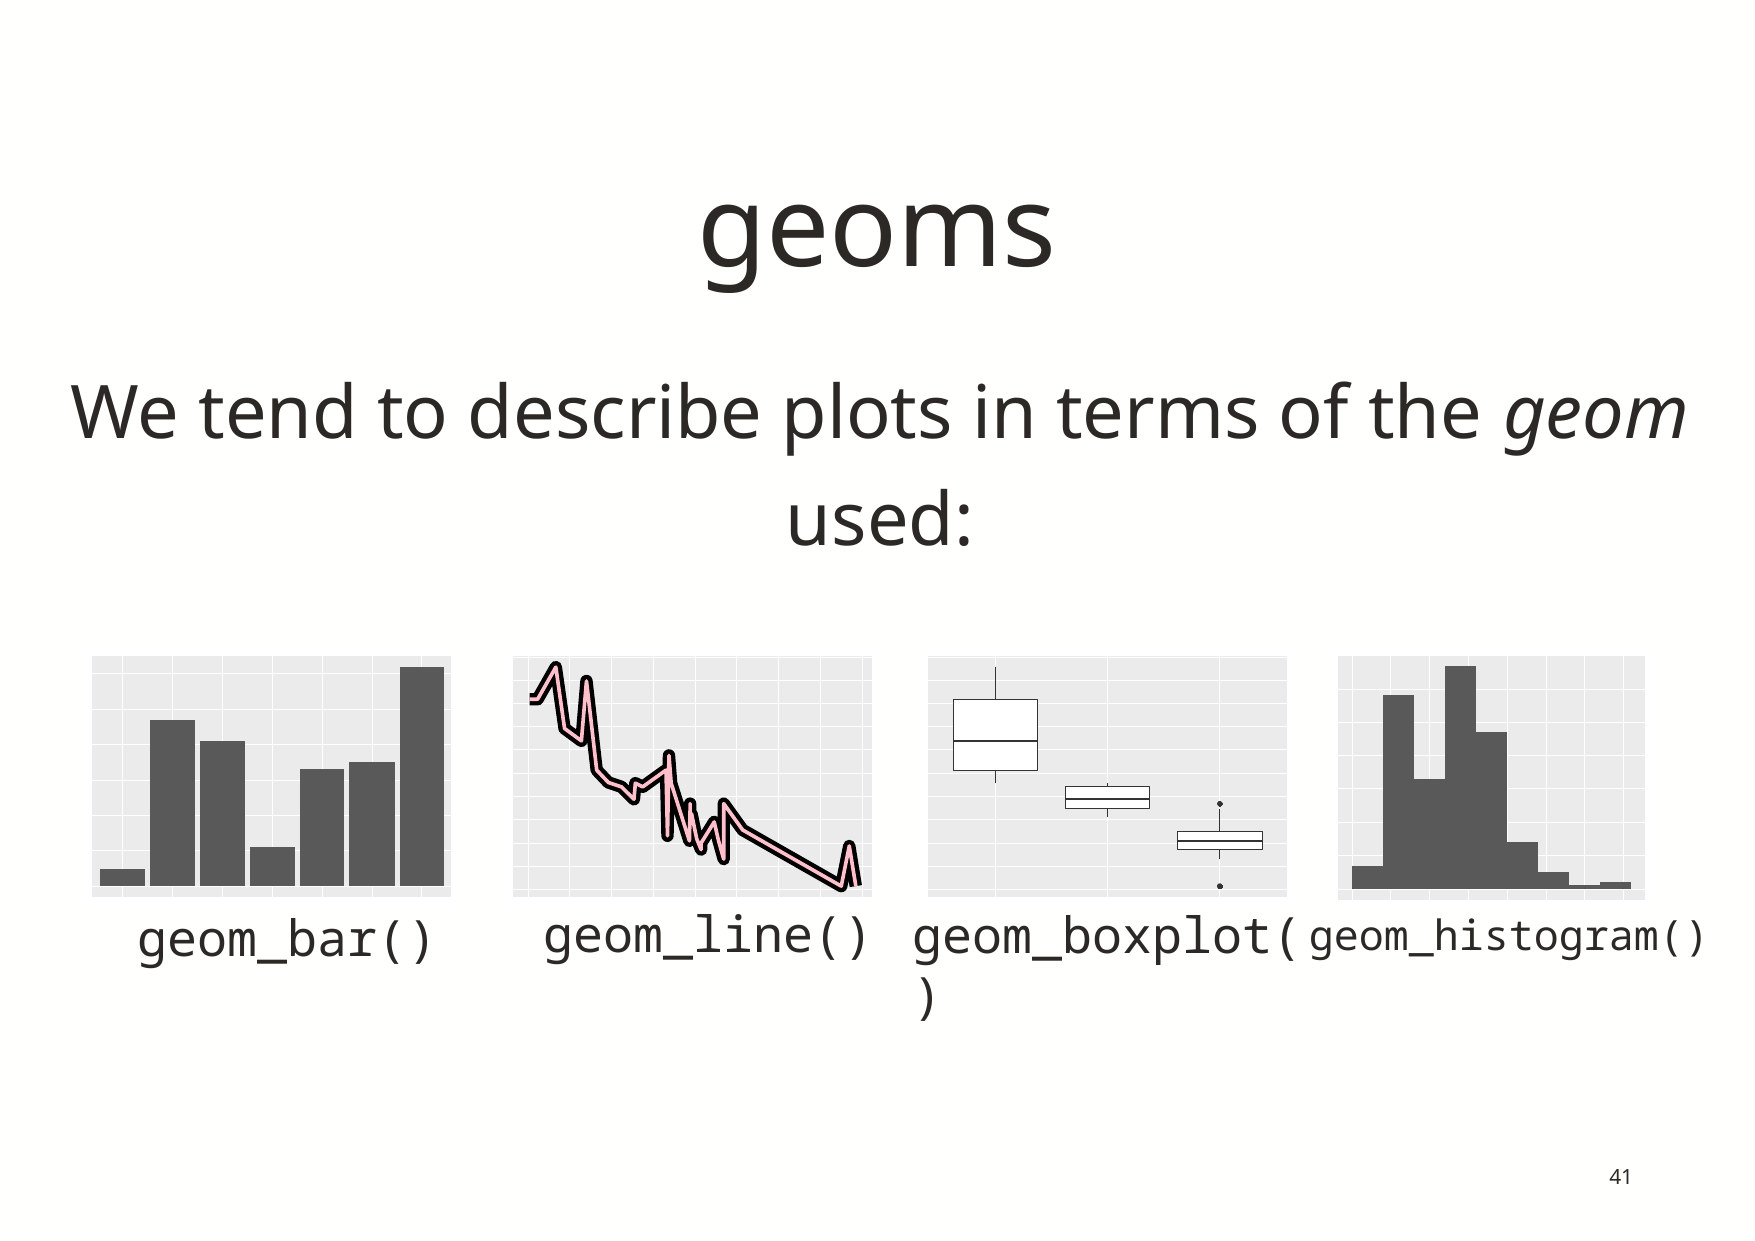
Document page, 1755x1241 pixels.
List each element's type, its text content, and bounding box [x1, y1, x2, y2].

slide_number 41 [1526, 1151, 1645, 1211]
picture [918, 649, 1294, 907]
title geoms [109, 182, 1645, 301]
text_box geom_line() [528, 895, 907, 971]
picture [82, 649, 458, 907]
text_box geom_boxplot() [897, 896, 1325, 1031]
text_box geom_bar() [122, 838, 464, 974]
text_box geom_histogram() [1268, 901, 1330, 967]
picture [503, 649, 879, 907]
list We tend to describe plots in terms of the geom used: [41, 335, 1719, 1152]
picture [1330, 649, 1729, 971]
